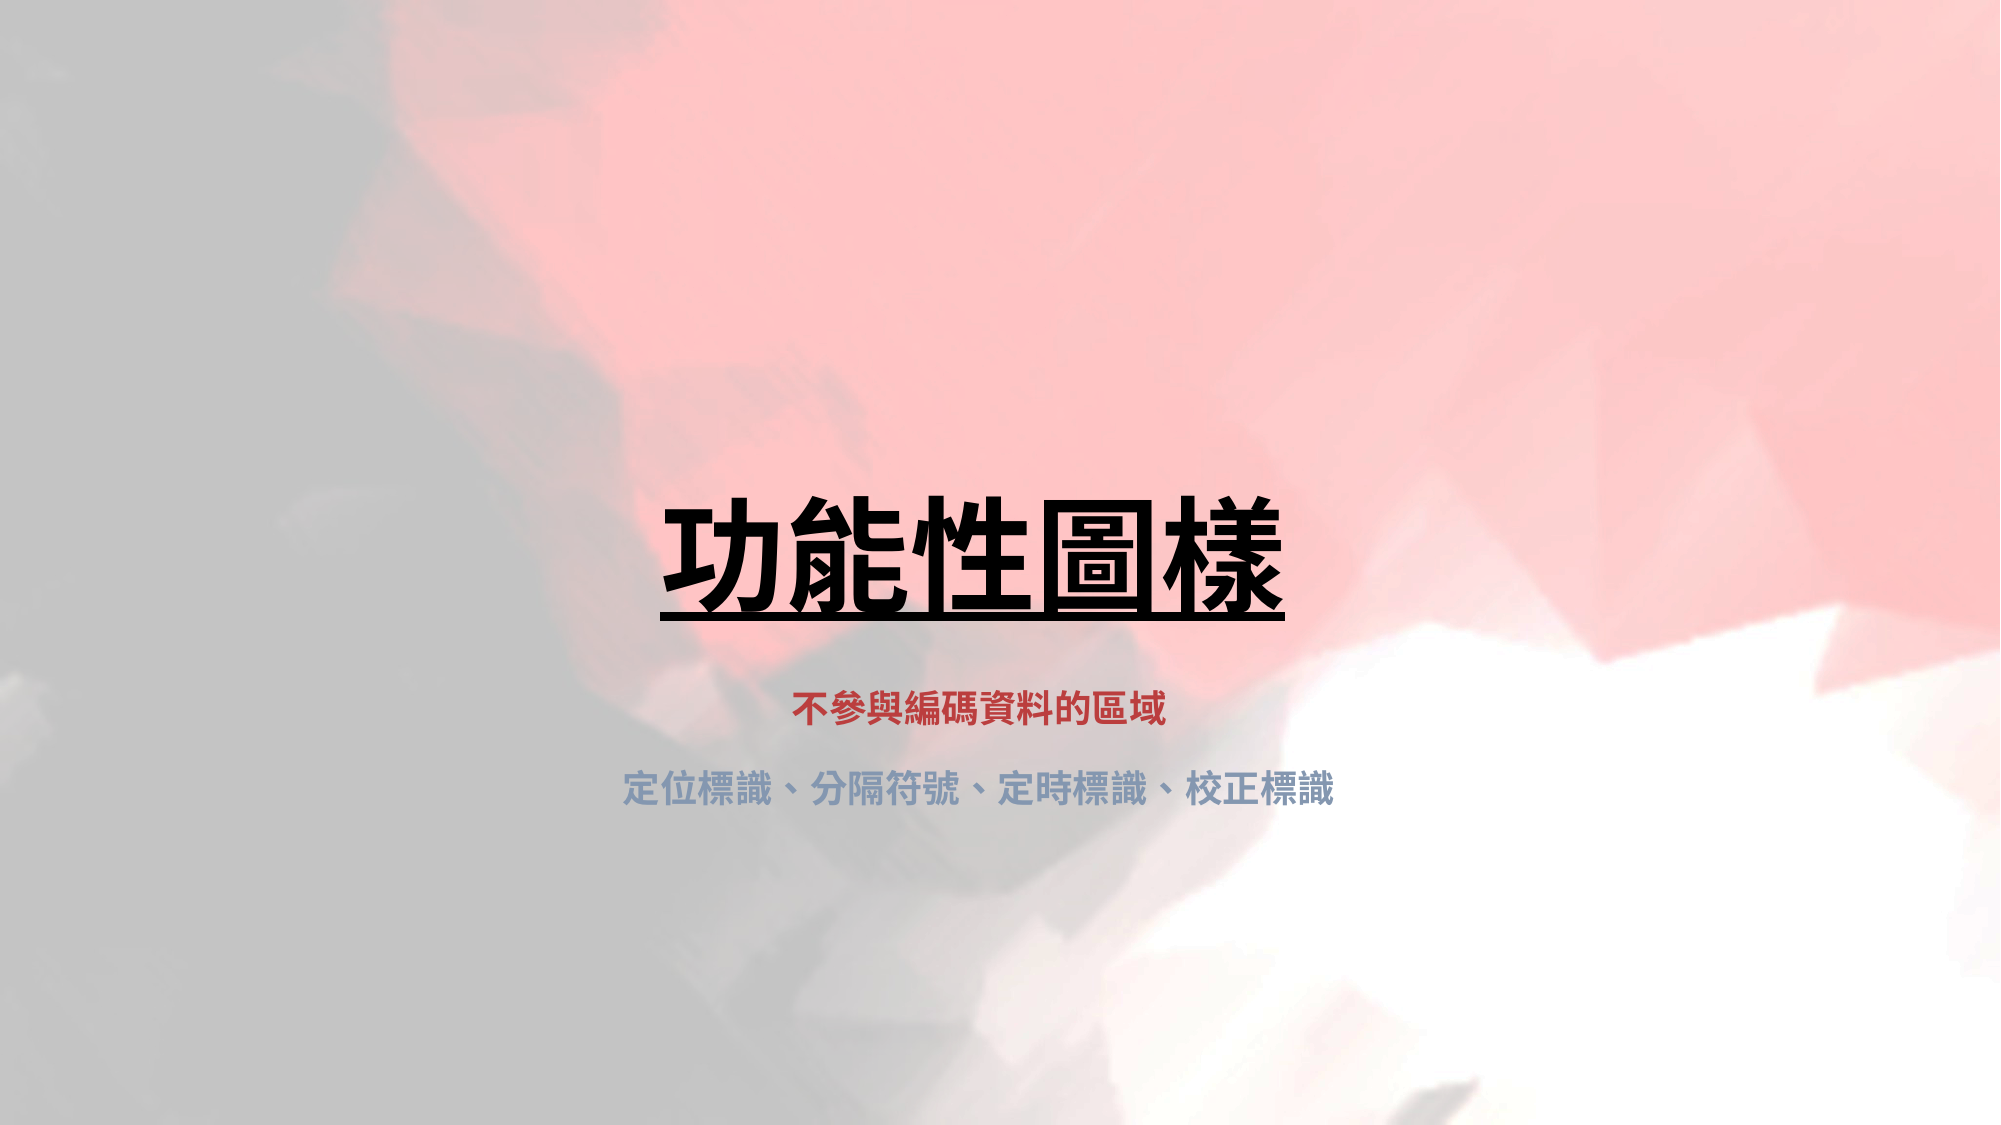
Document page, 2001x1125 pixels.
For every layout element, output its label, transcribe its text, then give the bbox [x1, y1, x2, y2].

title 功能性圖樣 [644, 453, 1356, 672]
title 容量大 [0, 0, 2000, 1125]
text_box 不參與編碼資料的區域 [776, 651, 1187, 738]
text_box 定位標識、分隔符號、定時標識、校正標識 [608, 730, 1356, 818]
